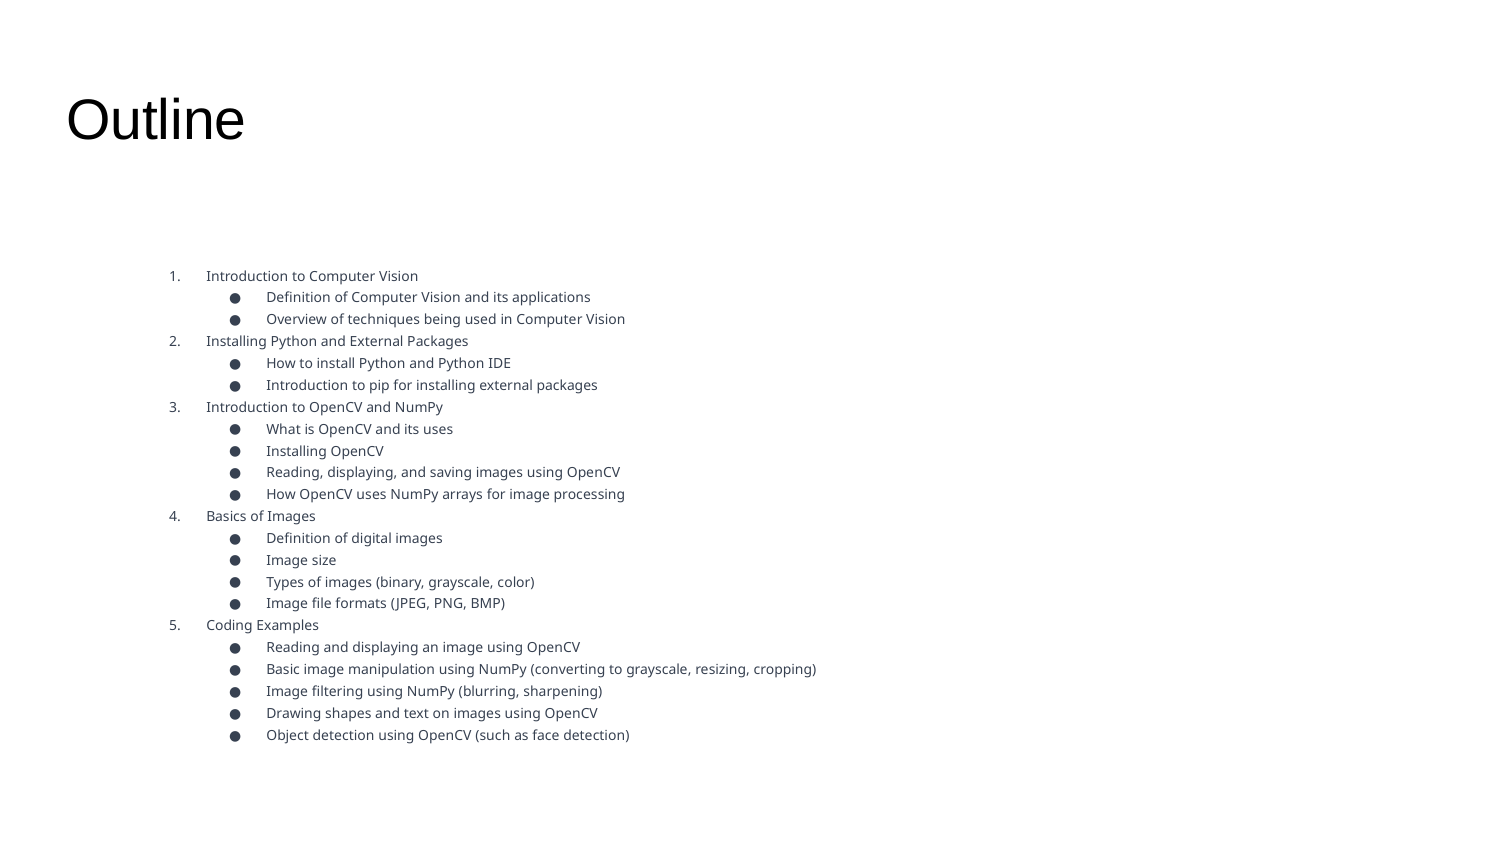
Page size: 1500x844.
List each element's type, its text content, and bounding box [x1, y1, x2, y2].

list Introduction to Computer Vision Definition of Computer Vision and its applications Overview of techniques being used in Computer Vision Installing Python and External Packages How to install Python and Python IDE Introduction to pip for installing external packages Introduction to OpenCV and NumPy What is OpenCV and its uses Installing OpenCV Reading, displaying, and saving images using OpenCV How OpenCV uses NumPy arrays for image processing Basics of Images Definition of digital images Image size Types of images (binary, grayscale, color) Image file formats (JPEG, PNG, BMP) Coding Examples Reading and displaying an image using OpenCV Basic image manipulation using NumPy (converting to grayscale, resizing, cropping) Image filtering using NumPy (blurring, sharpening) Drawing shapes and text on images using OpenCV Object detection using OpenCV (such as face detection) [131, 248, 1363, 773]
title Outline [51, 72, 1449, 167]
